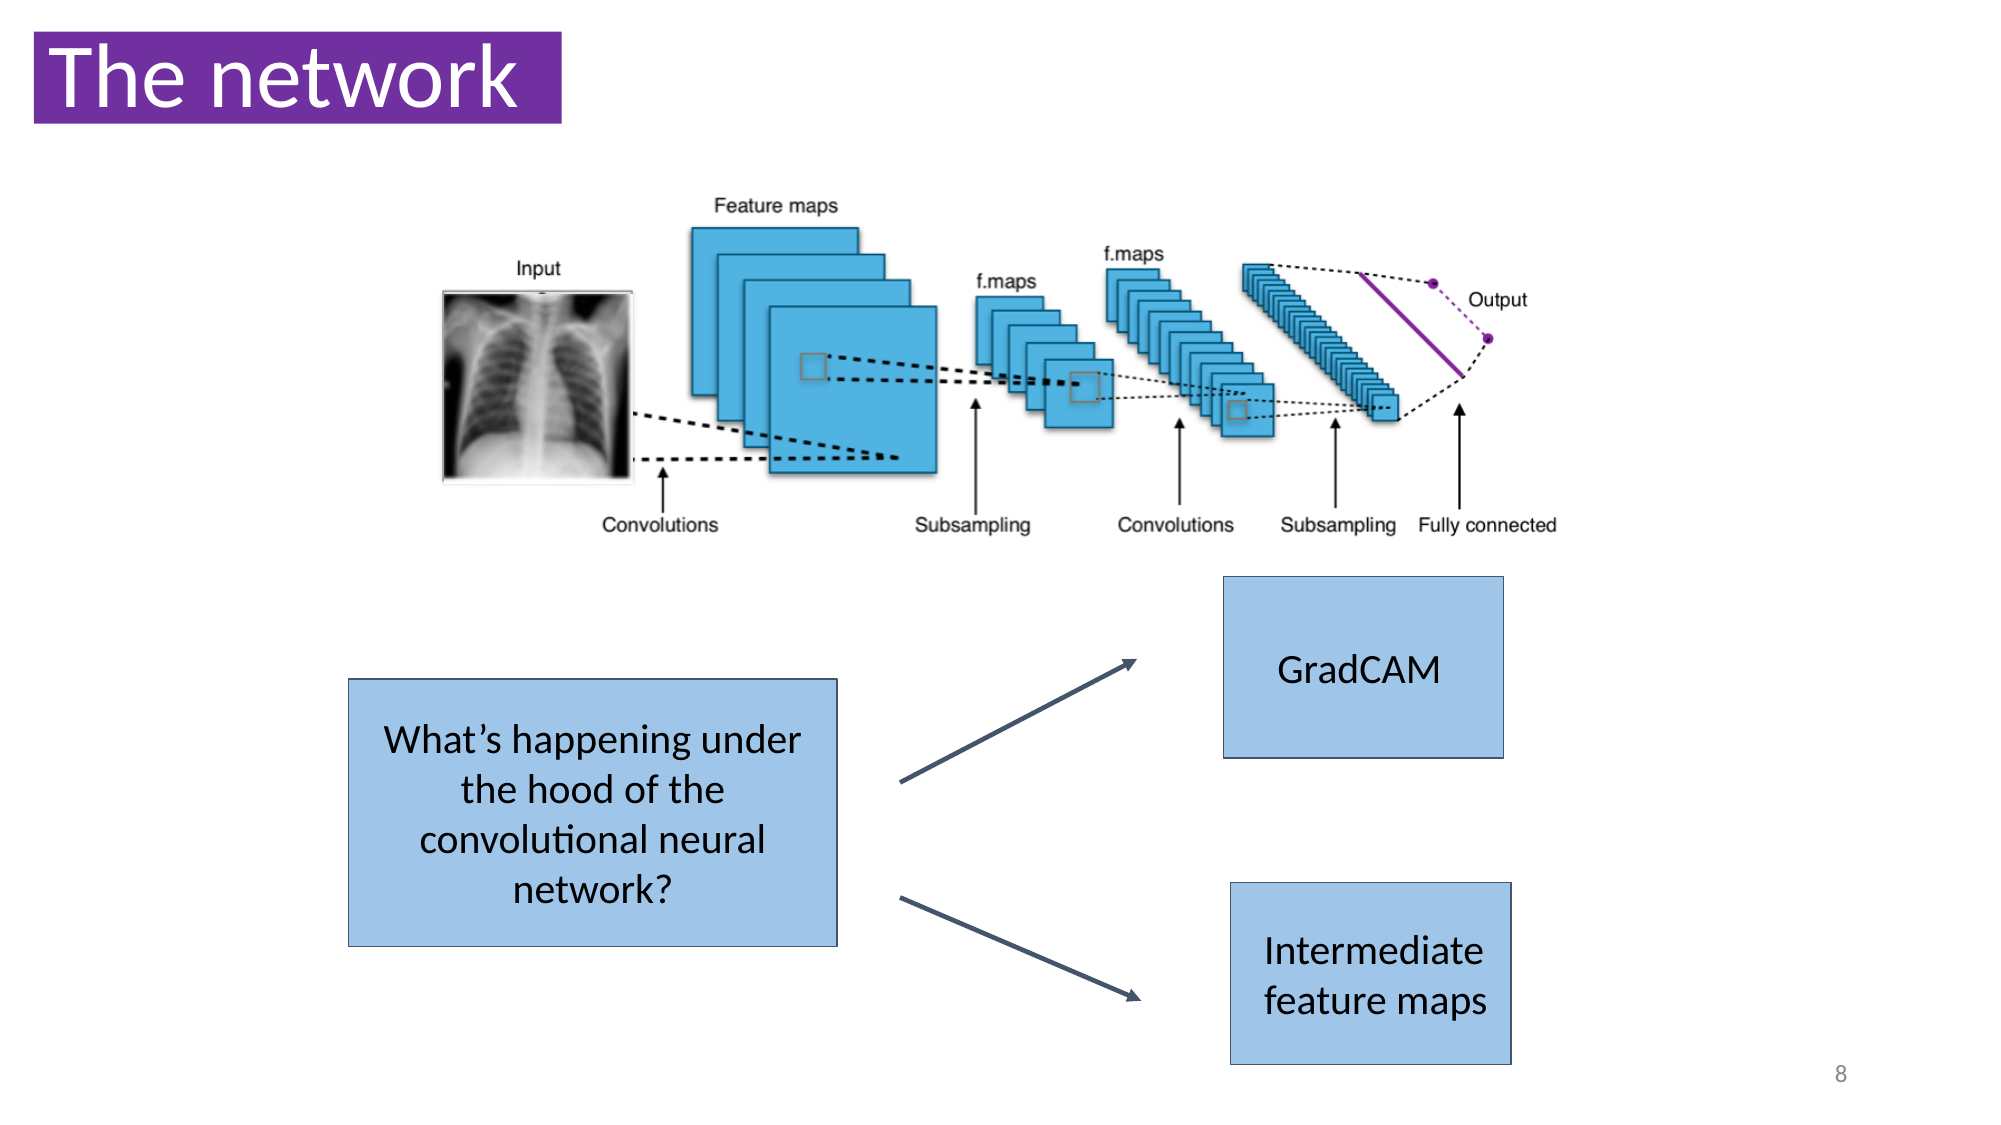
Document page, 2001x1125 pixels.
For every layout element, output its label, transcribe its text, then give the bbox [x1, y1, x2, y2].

text_box Intermediate feature maps [1249, 907, 1522, 1038]
text_box GradCAM [1262, 626, 1490, 707]
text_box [899, 658, 1138, 783]
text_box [899, 897, 1142, 1002]
text_box [348, 679, 838, 947]
text_box [1230, 882, 1512, 1065]
slide_number ‹#› [1412, 1042, 1863, 1103]
title The network [33, 31, 562, 124]
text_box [419, 186, 1581, 545]
text_box What’s happening under the hood of the convolutional neural network? [358, 696, 828, 927]
text_box [1223, 576, 1504, 759]
